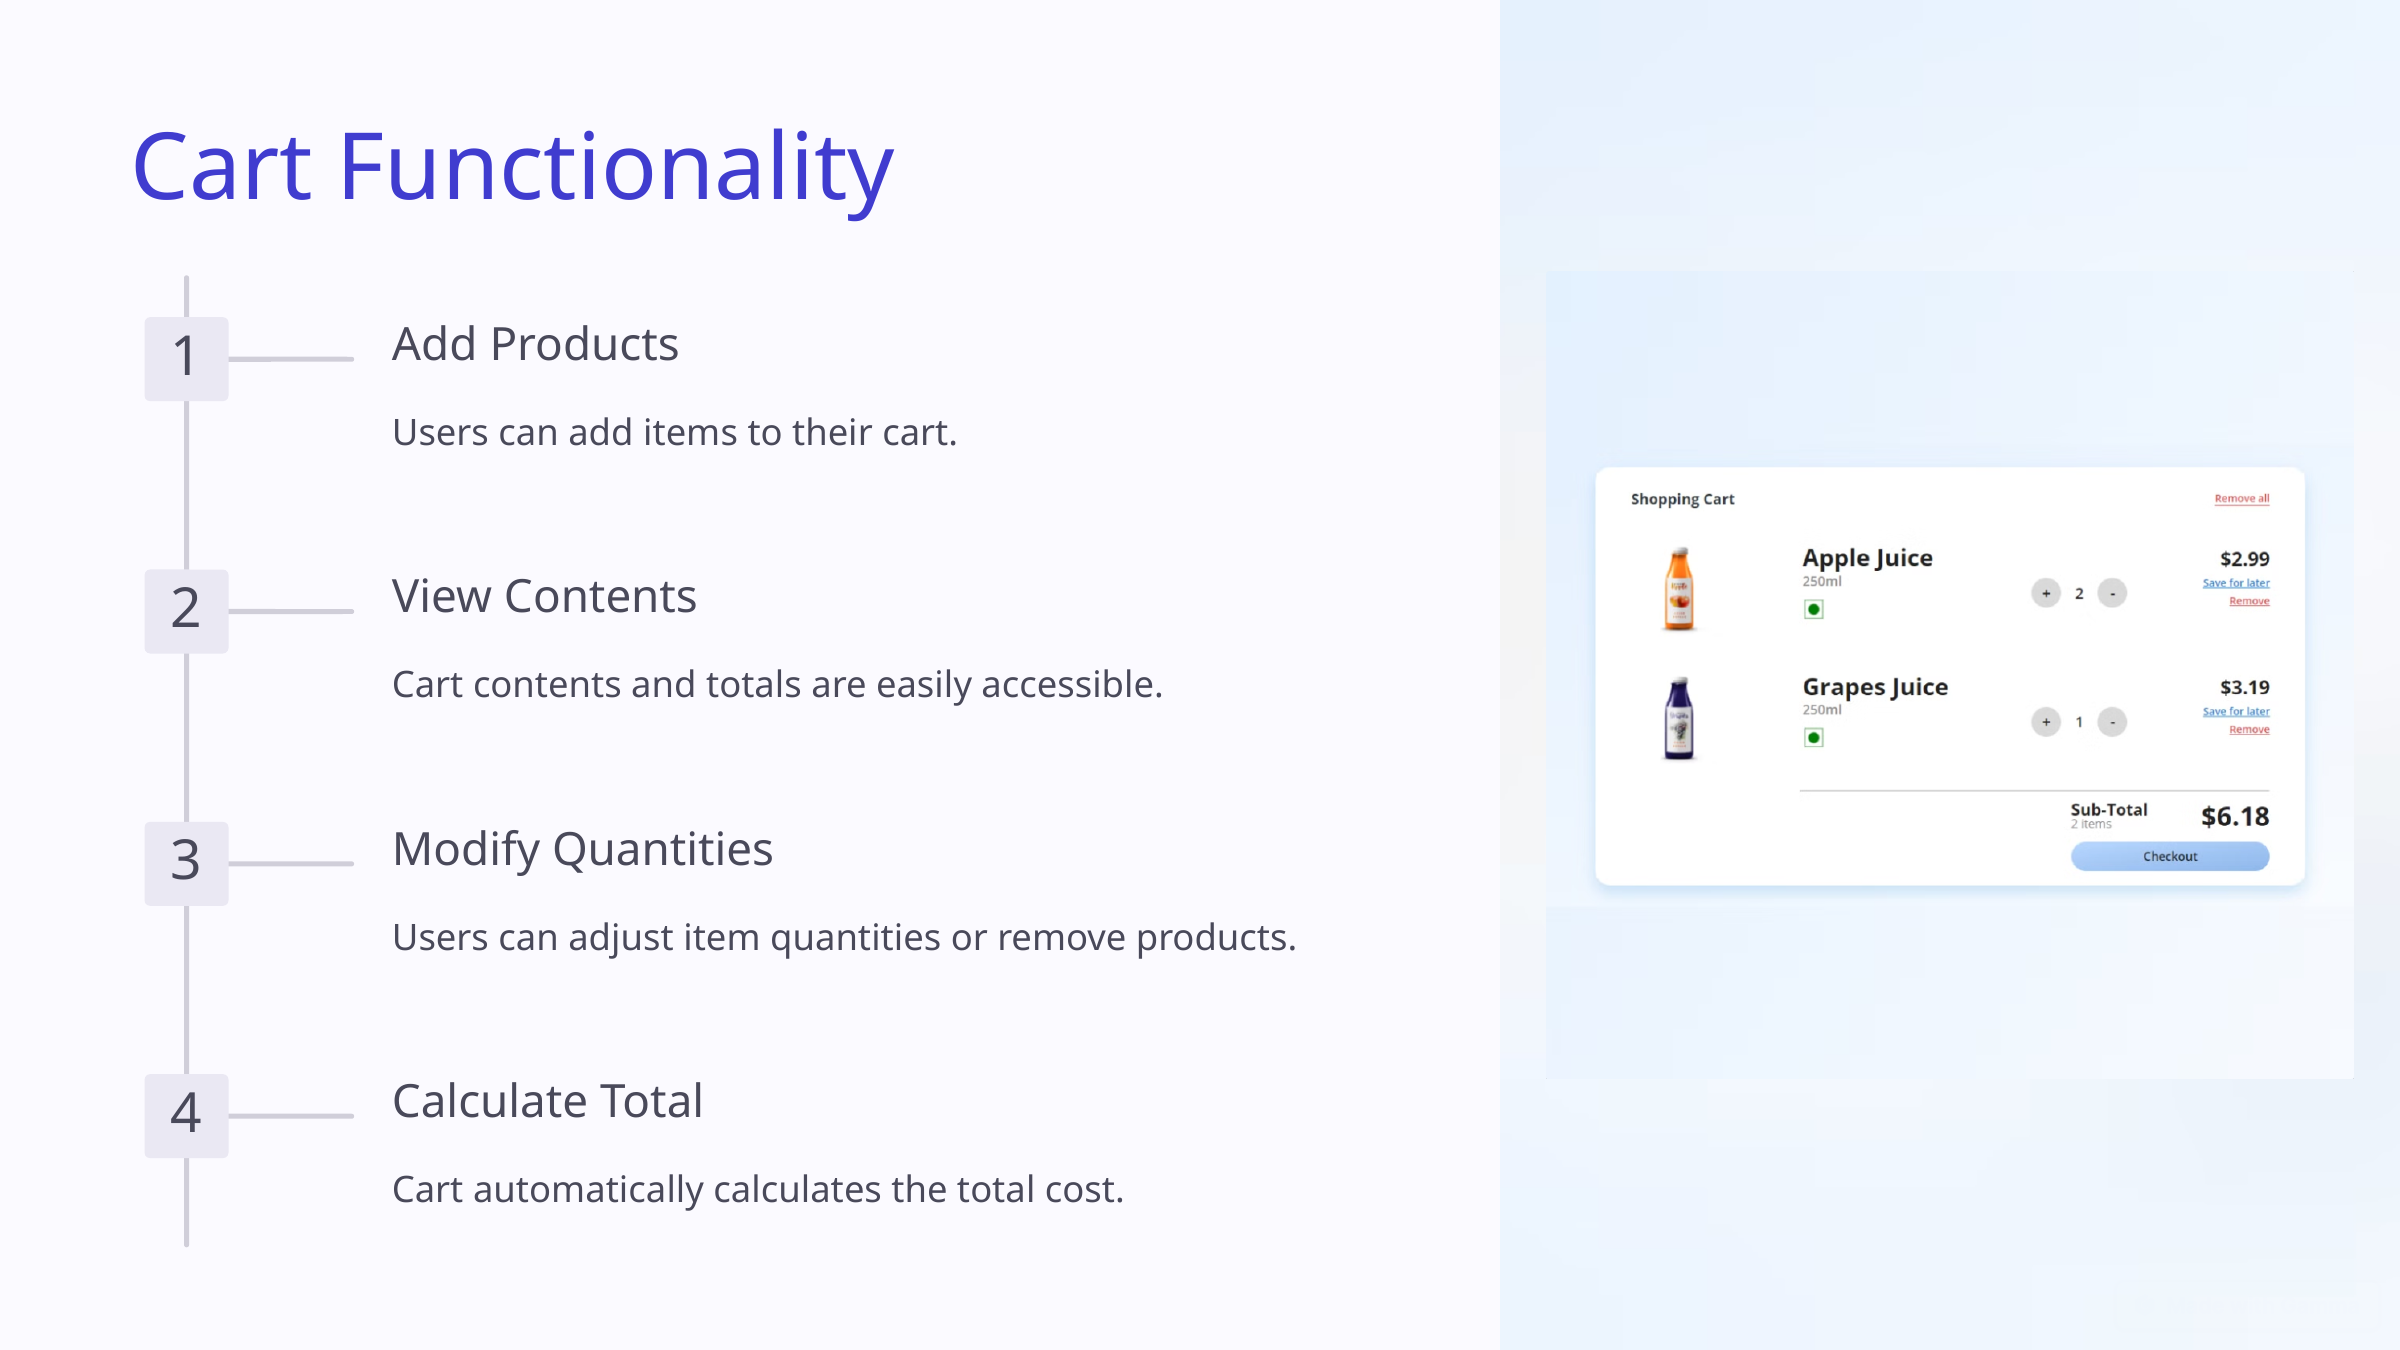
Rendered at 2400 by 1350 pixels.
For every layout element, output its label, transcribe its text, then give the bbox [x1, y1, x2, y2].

text_box [184, 654, 190, 821]
text_box [184, 1159, 190, 1248]
text_box [144, 317, 229, 402]
text_box Cart automatically calculates the total cost. [391, 1150, 1370, 1210]
text_box 4 [170, 1088, 203, 1145]
text_box Calculate Total [391, 1069, 859, 1128]
text_box [229, 861, 355, 867]
text_box [229, 608, 355, 615]
text_box [184, 402, 190, 569]
text_box [144, 569, 229, 654]
text_box 1 [174, 331, 200, 388]
text_box Users can add items to their cart. [391, 393, 1370, 453]
text_box View Contents [391, 564, 859, 624]
text_box [144, 1074, 229, 1159]
text_box Add Products [391, 312, 859, 371]
text_box [184, 906, 190, 1074]
text_box [229, 356, 355, 362]
text_box Users can adjust item quantities or remove products. [391, 897, 1370, 958]
text_box [144, 821, 229, 906]
text_box 2 [169, 583, 204, 640]
text_box [229, 1113, 355, 1119]
text_box Cart Functionality [130, 102, 1064, 220]
text_box Modify Quantities [391, 817, 859, 876]
picture [1499, 0, 2400, 1350]
text_box [184, 275, 190, 317]
text_box 3 [169, 835, 204, 892]
text_box Cart contents and totals are easily accessible. [391, 645, 1370, 706]
